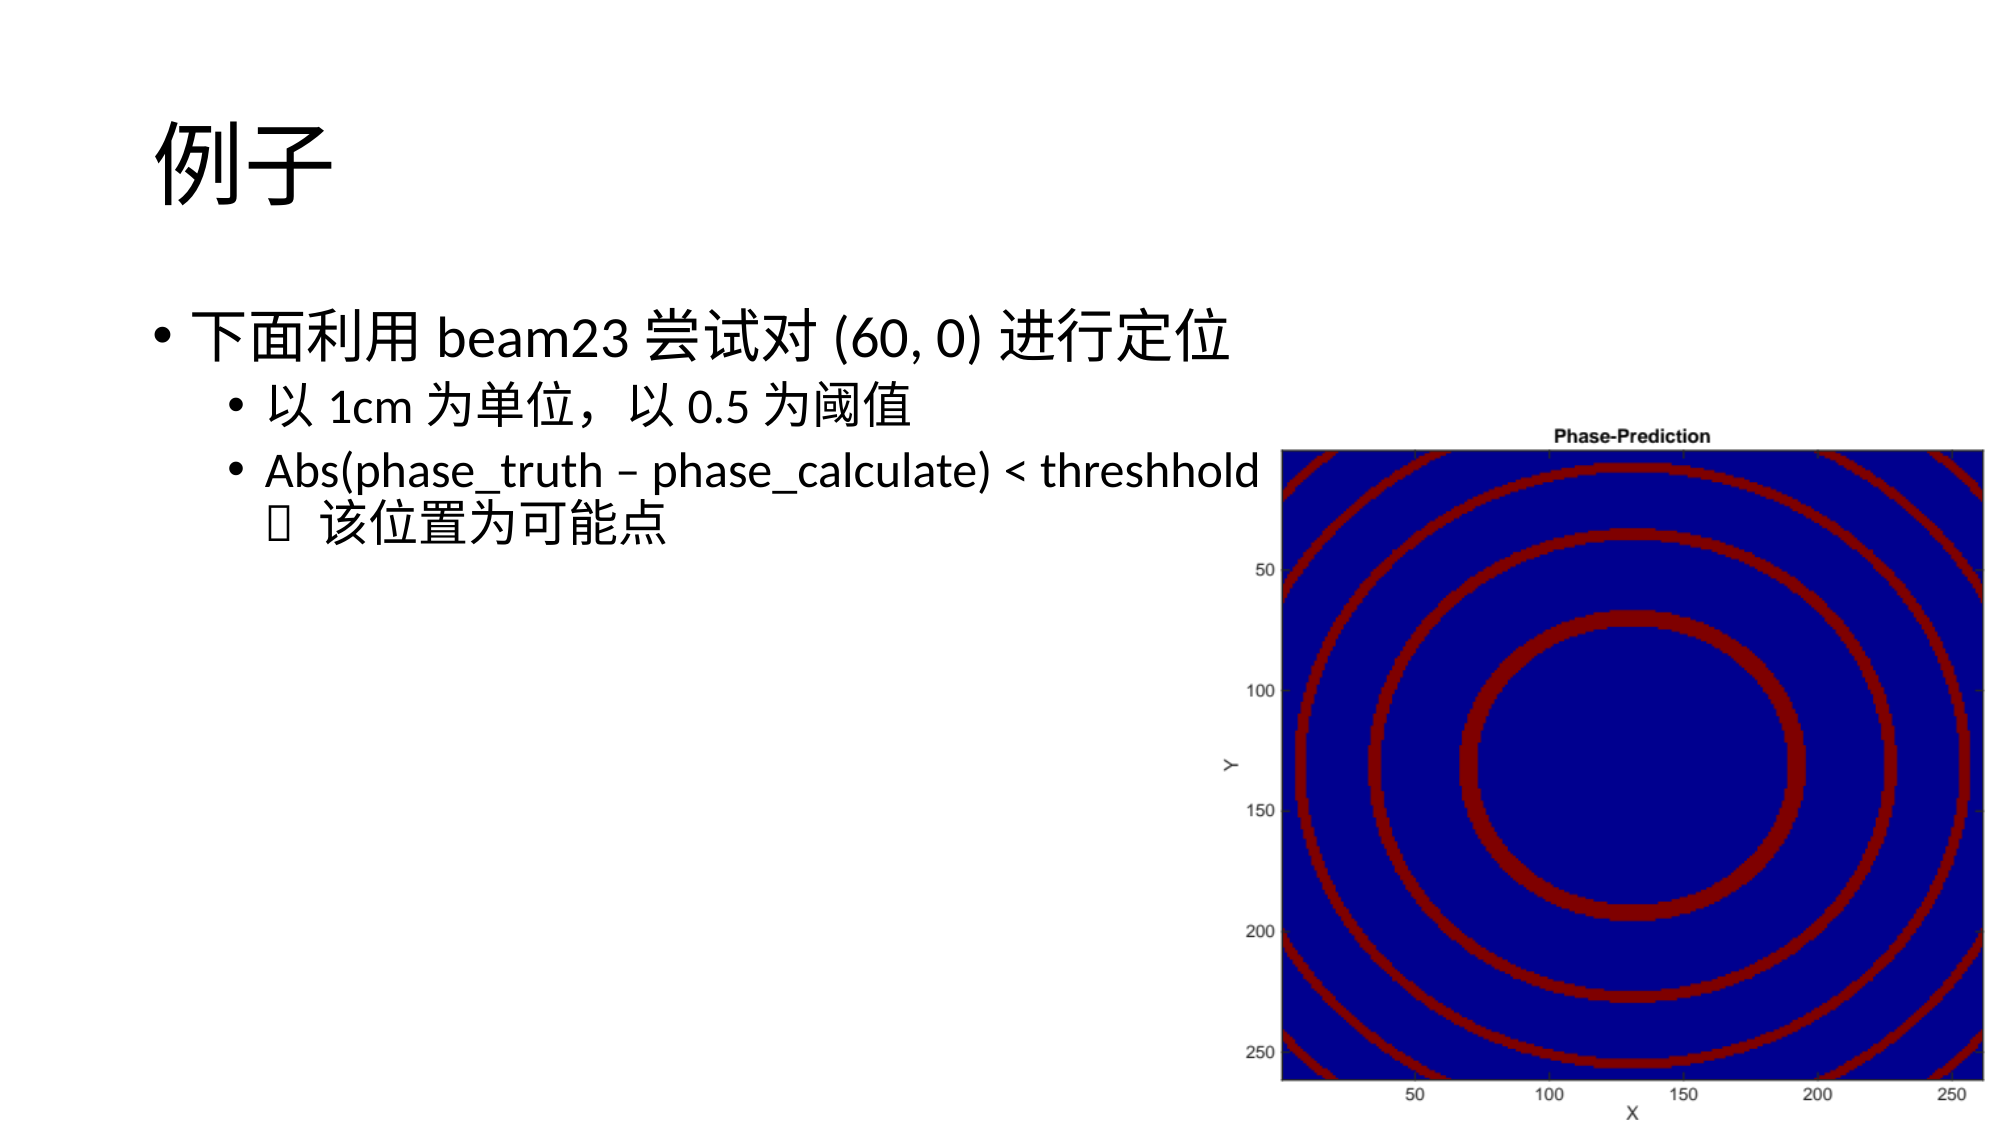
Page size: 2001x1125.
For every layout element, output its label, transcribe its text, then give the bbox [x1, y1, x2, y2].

list 下面利用beam23尝试对(60, 0)进行定位 以1cm为单位，以0.5为阈值 Abs(phase_truth – phase_calculate) < threshhold  该位置为可能点 [137, 299, 1863, 1014]
picture [1165, 393, 2000, 1125]
title 例子 [137, 59, 1863, 278]
